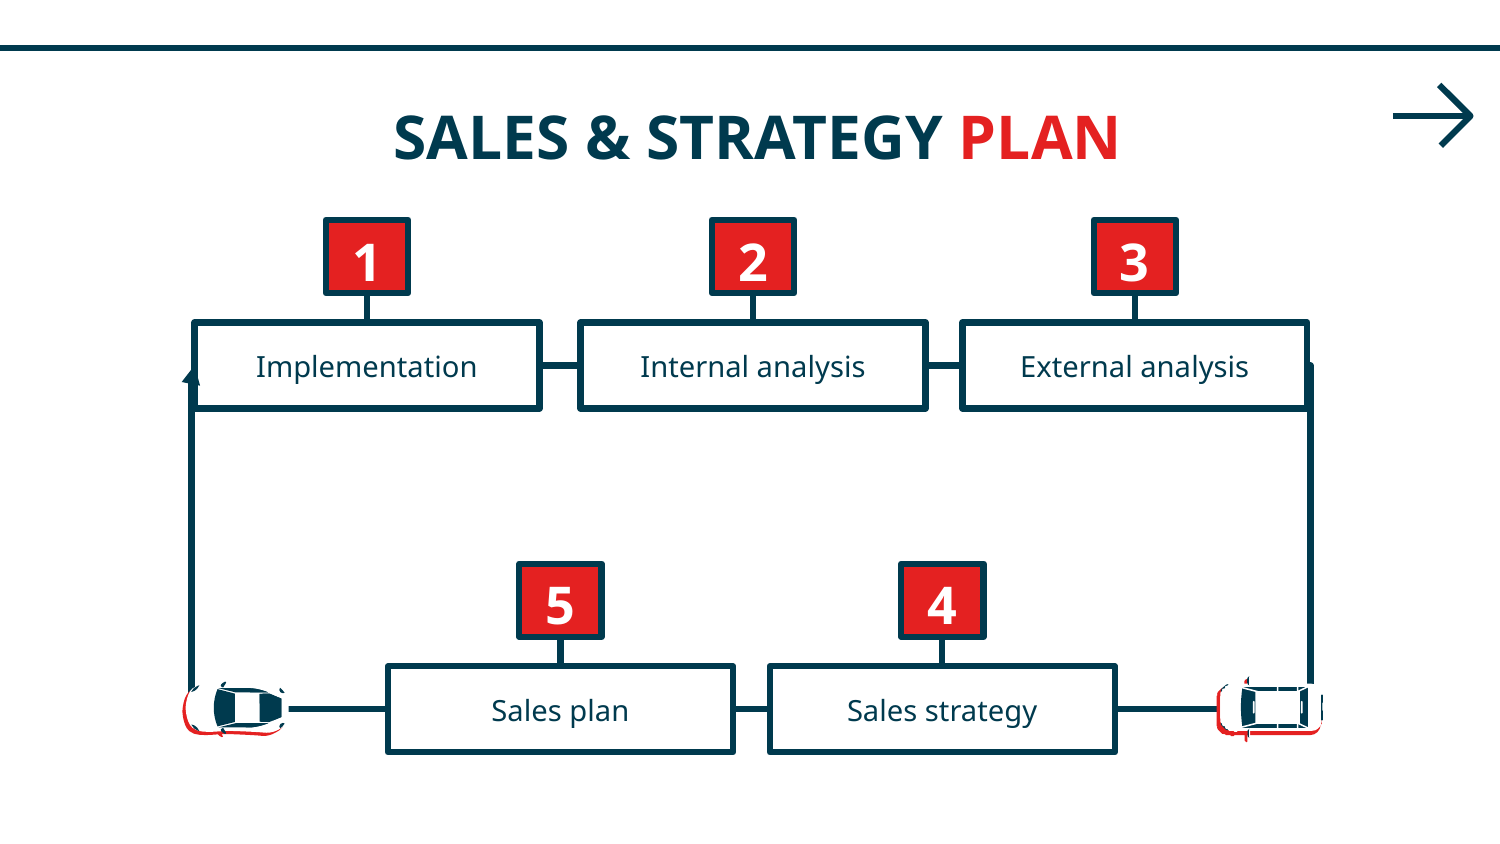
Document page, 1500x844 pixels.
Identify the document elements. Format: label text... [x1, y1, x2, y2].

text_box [194, 365, 389, 710]
text_box External analysis [962, 322, 1308, 409]
text_box Sales strategy [769, 666, 1115, 753]
title SALES & STRATEGY PLAN [118, 88, 1382, 183]
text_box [1114, 365, 1308, 710]
text_box Implementation [194, 322, 540, 409]
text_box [1236, 655, 1303, 763]
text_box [1392, 84, 1471, 146]
text_box 3 [1093, 219, 1177, 294]
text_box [182, 681, 289, 738]
text_box Internal analysis [580, 322, 926, 409]
text_box 4 [901, 563, 984, 637]
text_box Sales plan [387, 666, 733, 753]
text_box 2 [711, 219, 795, 294]
text_box 5 [519, 563, 602, 637]
text_box 1 [325, 219, 409, 294]
